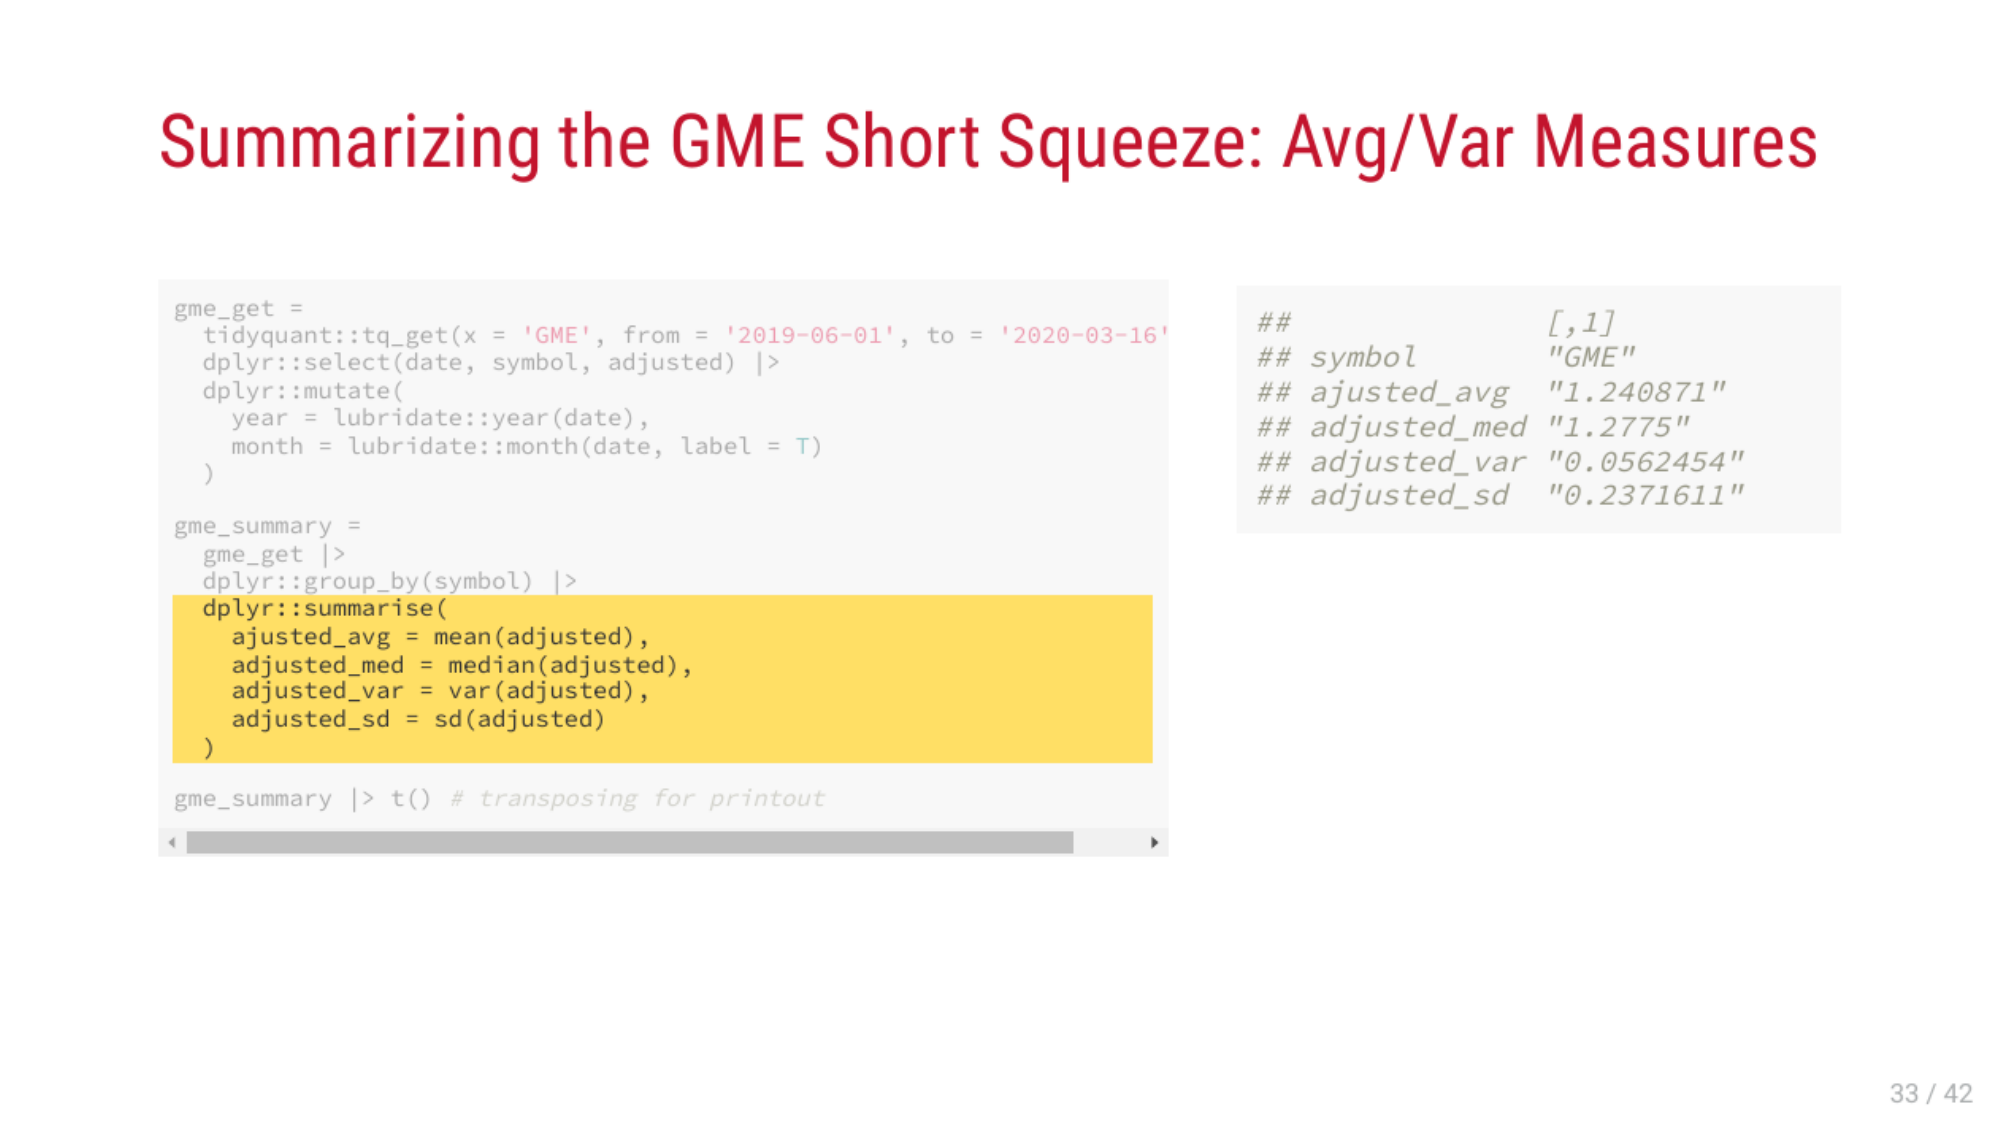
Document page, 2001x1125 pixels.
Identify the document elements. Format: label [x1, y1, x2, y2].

list [0, 0, 2000, 1125]
